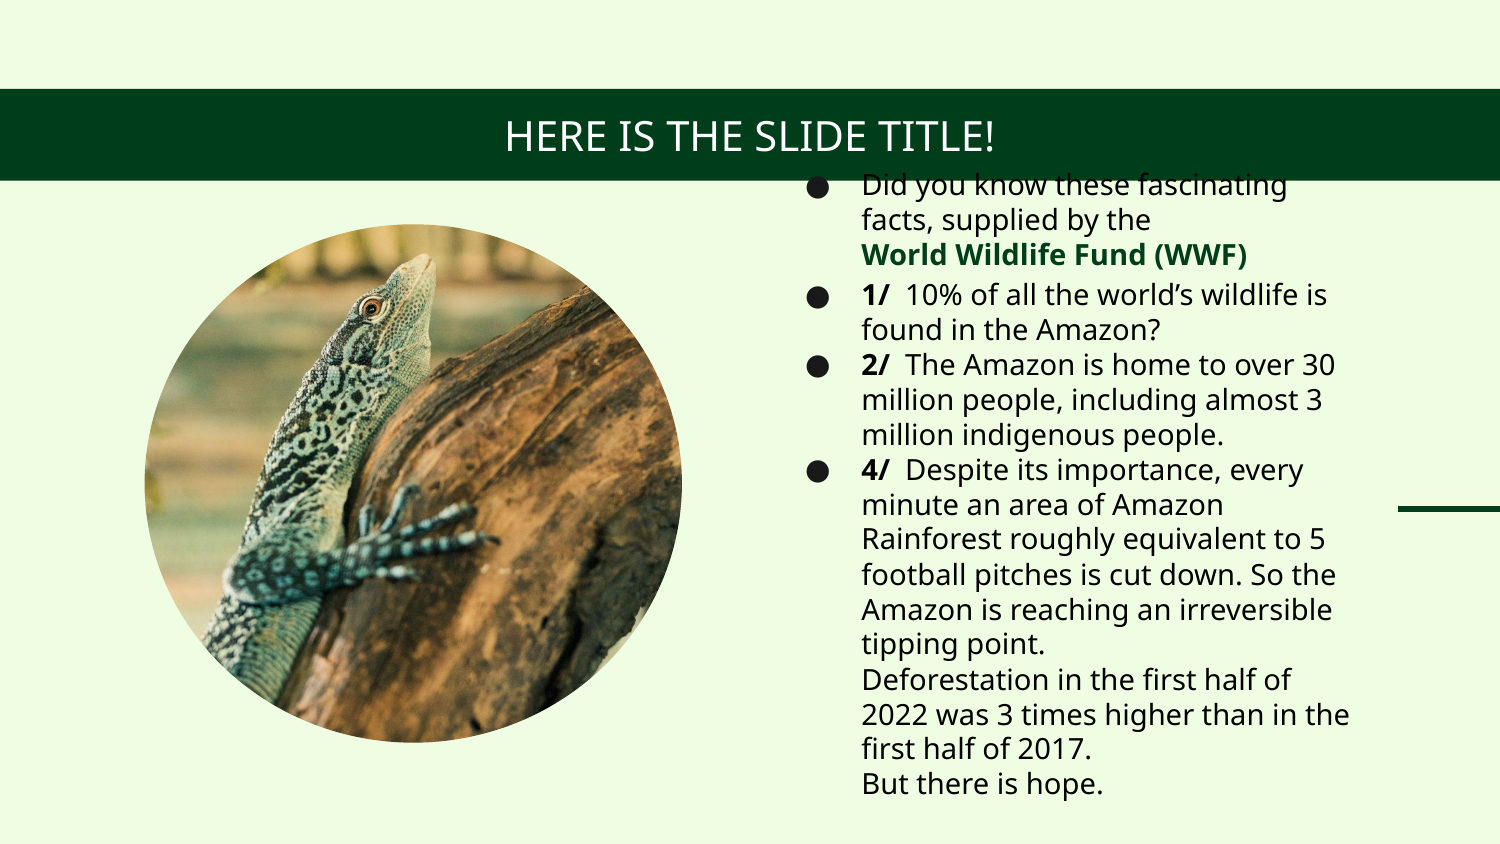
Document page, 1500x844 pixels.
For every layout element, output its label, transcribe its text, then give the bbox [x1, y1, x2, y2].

picture [144, 224, 683, 743]
subtitle Did you know these fascinating facts, supplied by the World Wildlife Fund (WWF) 1/ 10% of all the world’s wildlife is found in the Amazon? 2/ The Amazon is home to over 30 million people, including almost 3 million indigenous people. 4/ Despite its importance, every minute an area of Amazon Rainforest roughly equivalent to 5 football pitches is cut down. So the Amazon is reaching an irreversible tipping point. Deforestation in the first half of 2022 was 3 times higher than in the first half of 2017. But there is hope. [771, 265, 1372, 702]
title HERE IS THE SLIDE TITLE! [116, 95, 1383, 174]
